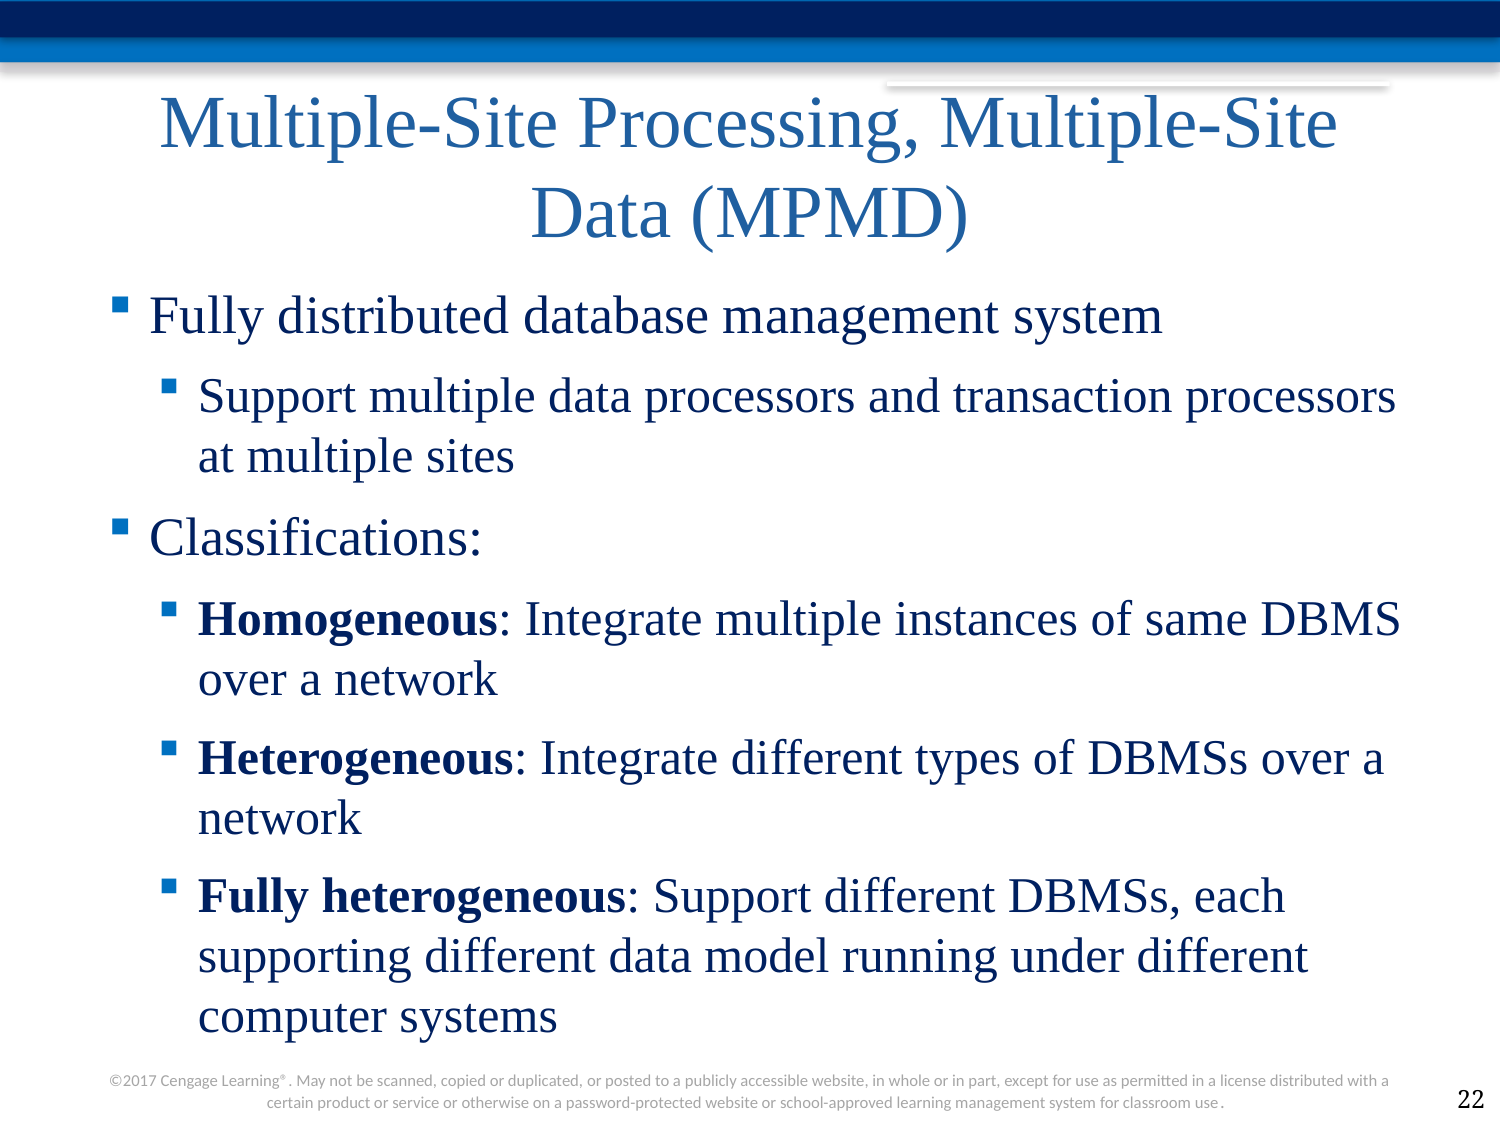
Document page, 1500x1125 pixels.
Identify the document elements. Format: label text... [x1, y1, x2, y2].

title Multiple-Site Processing, Multiple-Site Data (MPMD) [75, 75, 1425, 250]
slide_number 22 [1425, 1074, 1500, 1125]
list Fully distributed database management system Support multiple data processors and transaction processors at multiple sites Classifications: Homogeneous: Integrate multiple instances of same DBMS over a network Heterogeneous: Integrate different types of DBMSs over a network Fully heterogeneous: Support different DBMSs, each supporting different data model running under different computer systems [75, 271, 1425, 1075]
